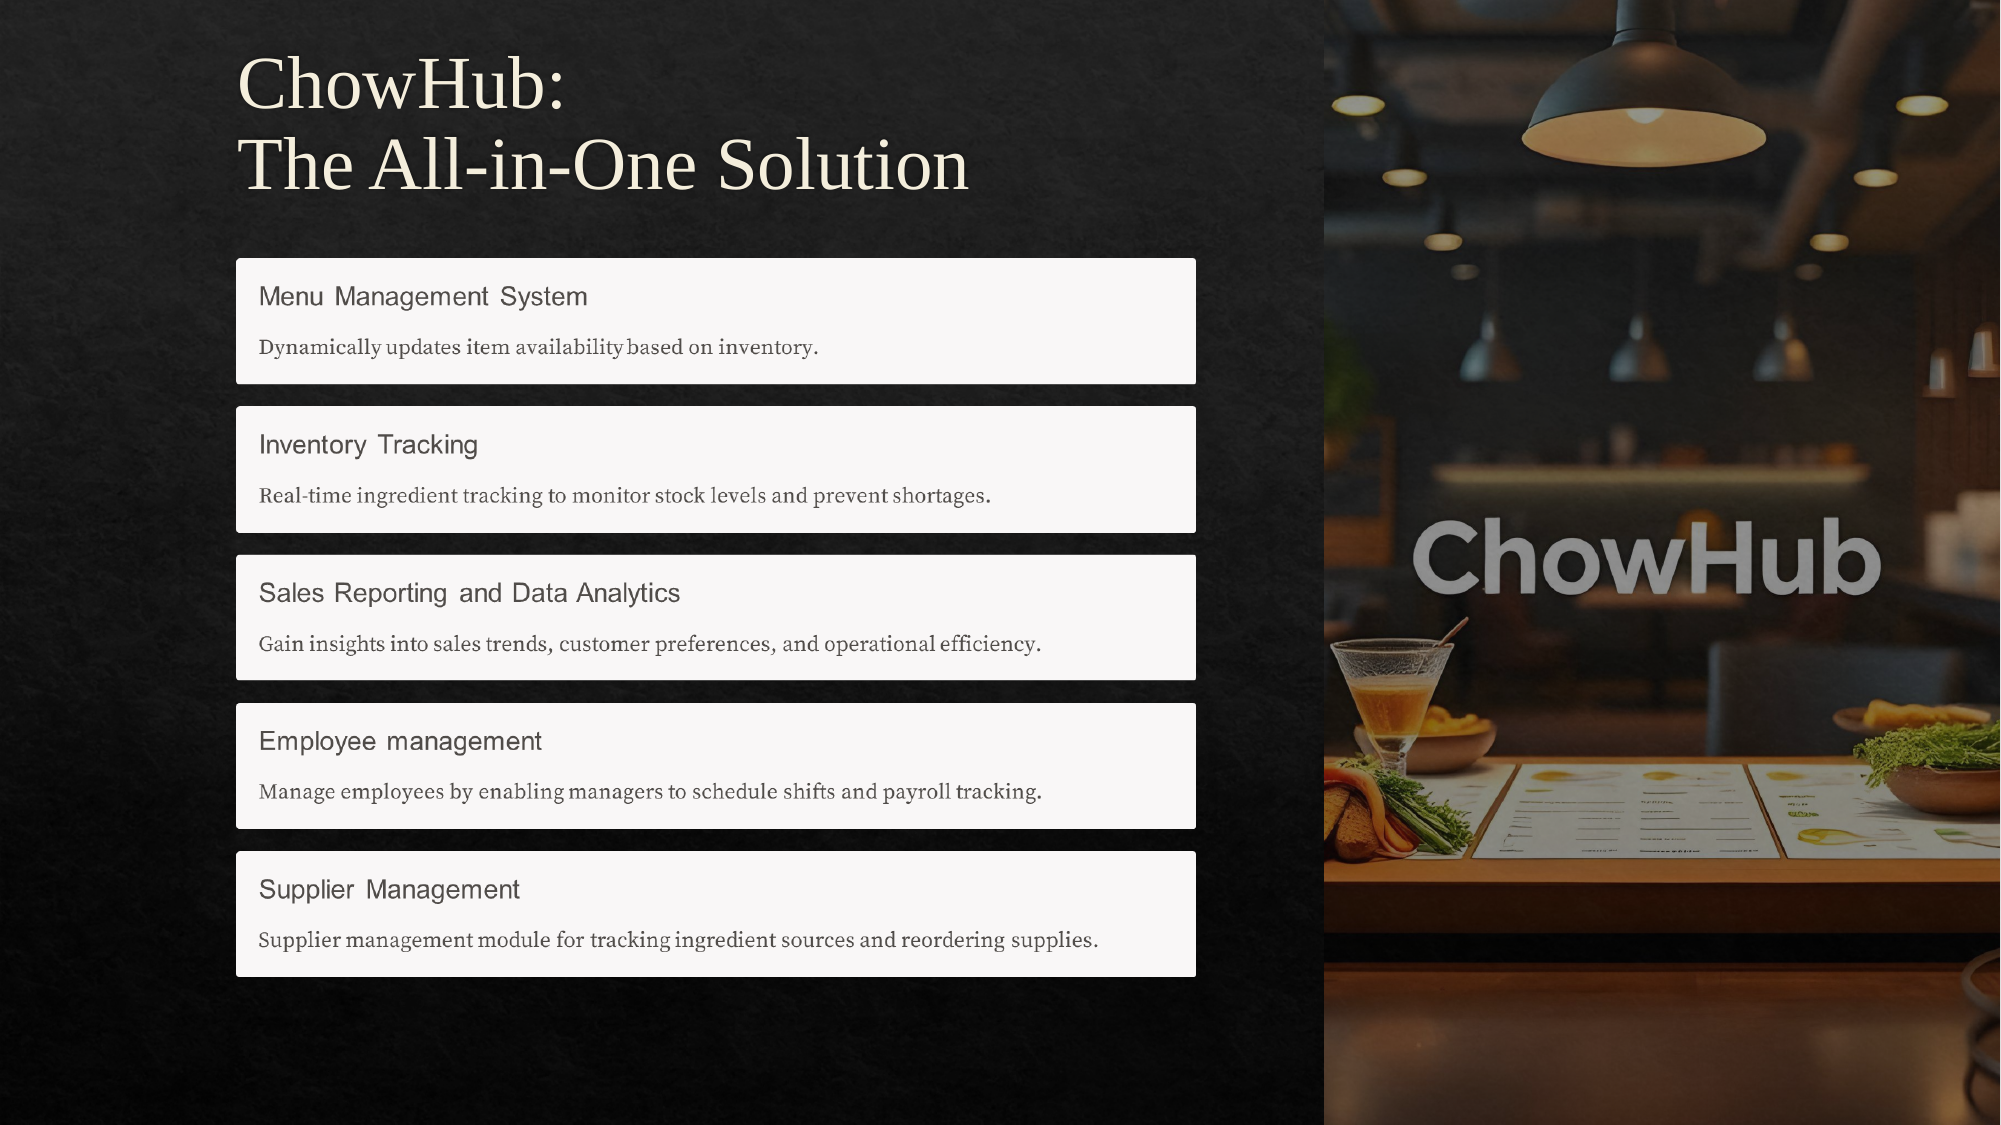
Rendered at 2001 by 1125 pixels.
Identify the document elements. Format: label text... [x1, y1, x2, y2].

picture [0, 0, 2001, 1125]
title ChowHub: The All-in-One Solution [222, 21, 1319, 229]
